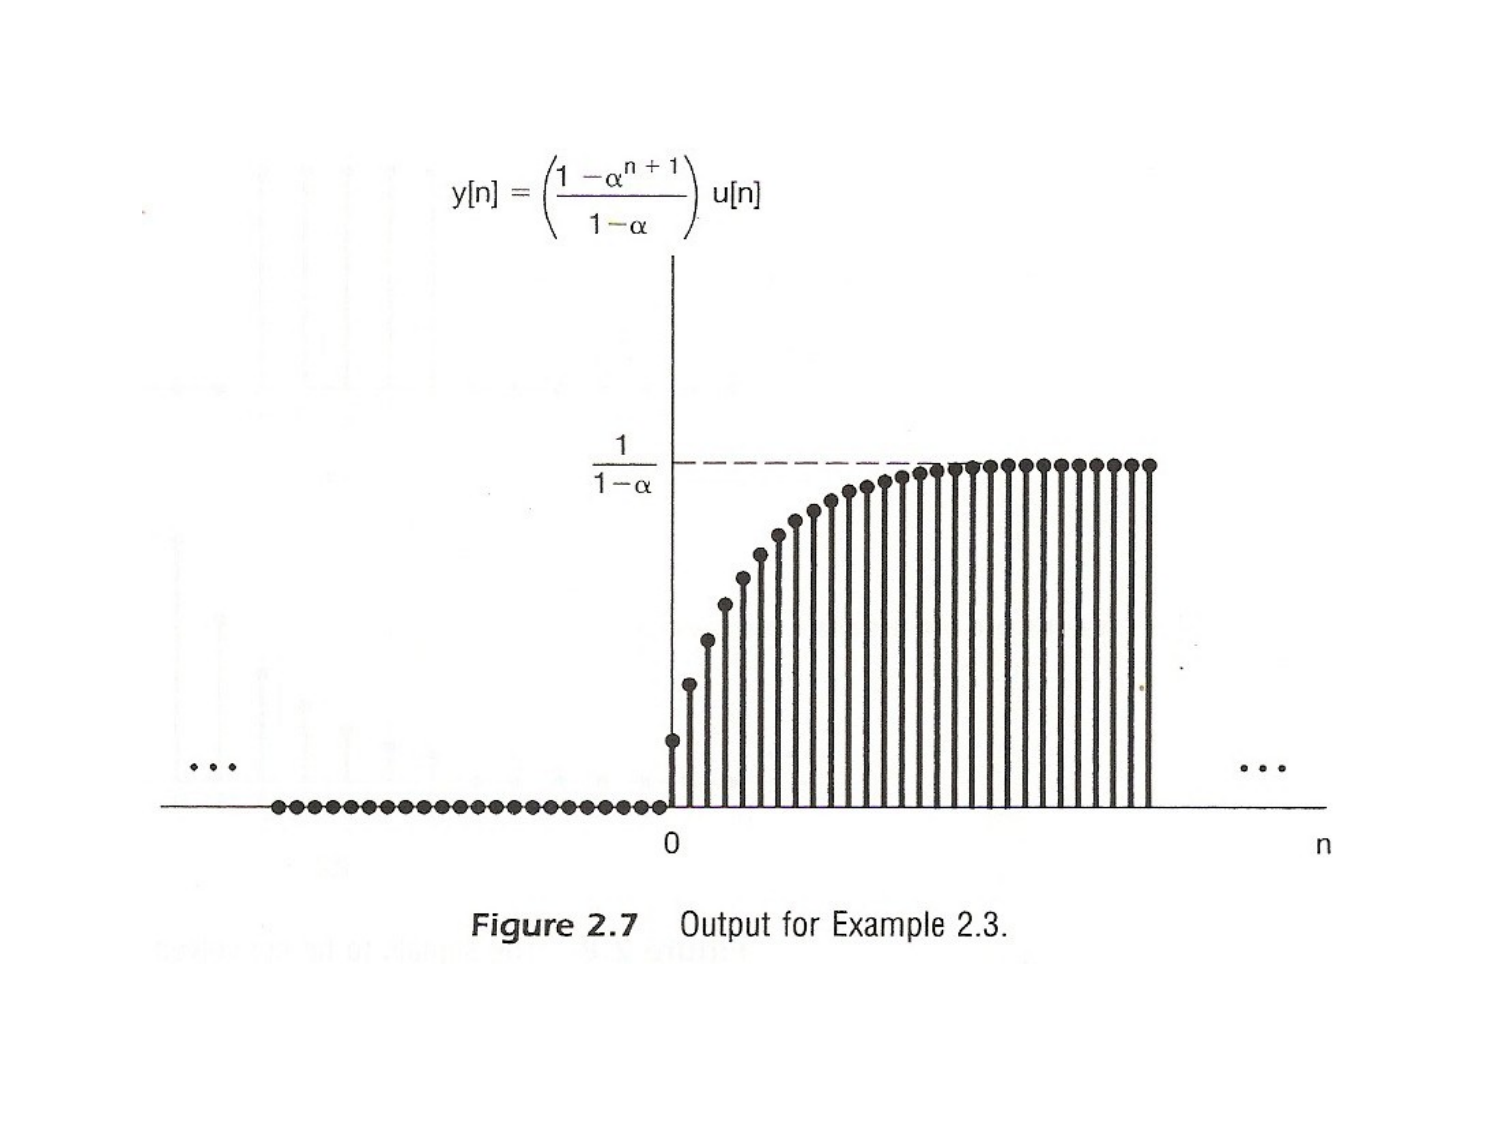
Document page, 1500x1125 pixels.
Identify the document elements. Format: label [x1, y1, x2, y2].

picture [141, 136, 1353, 965]
